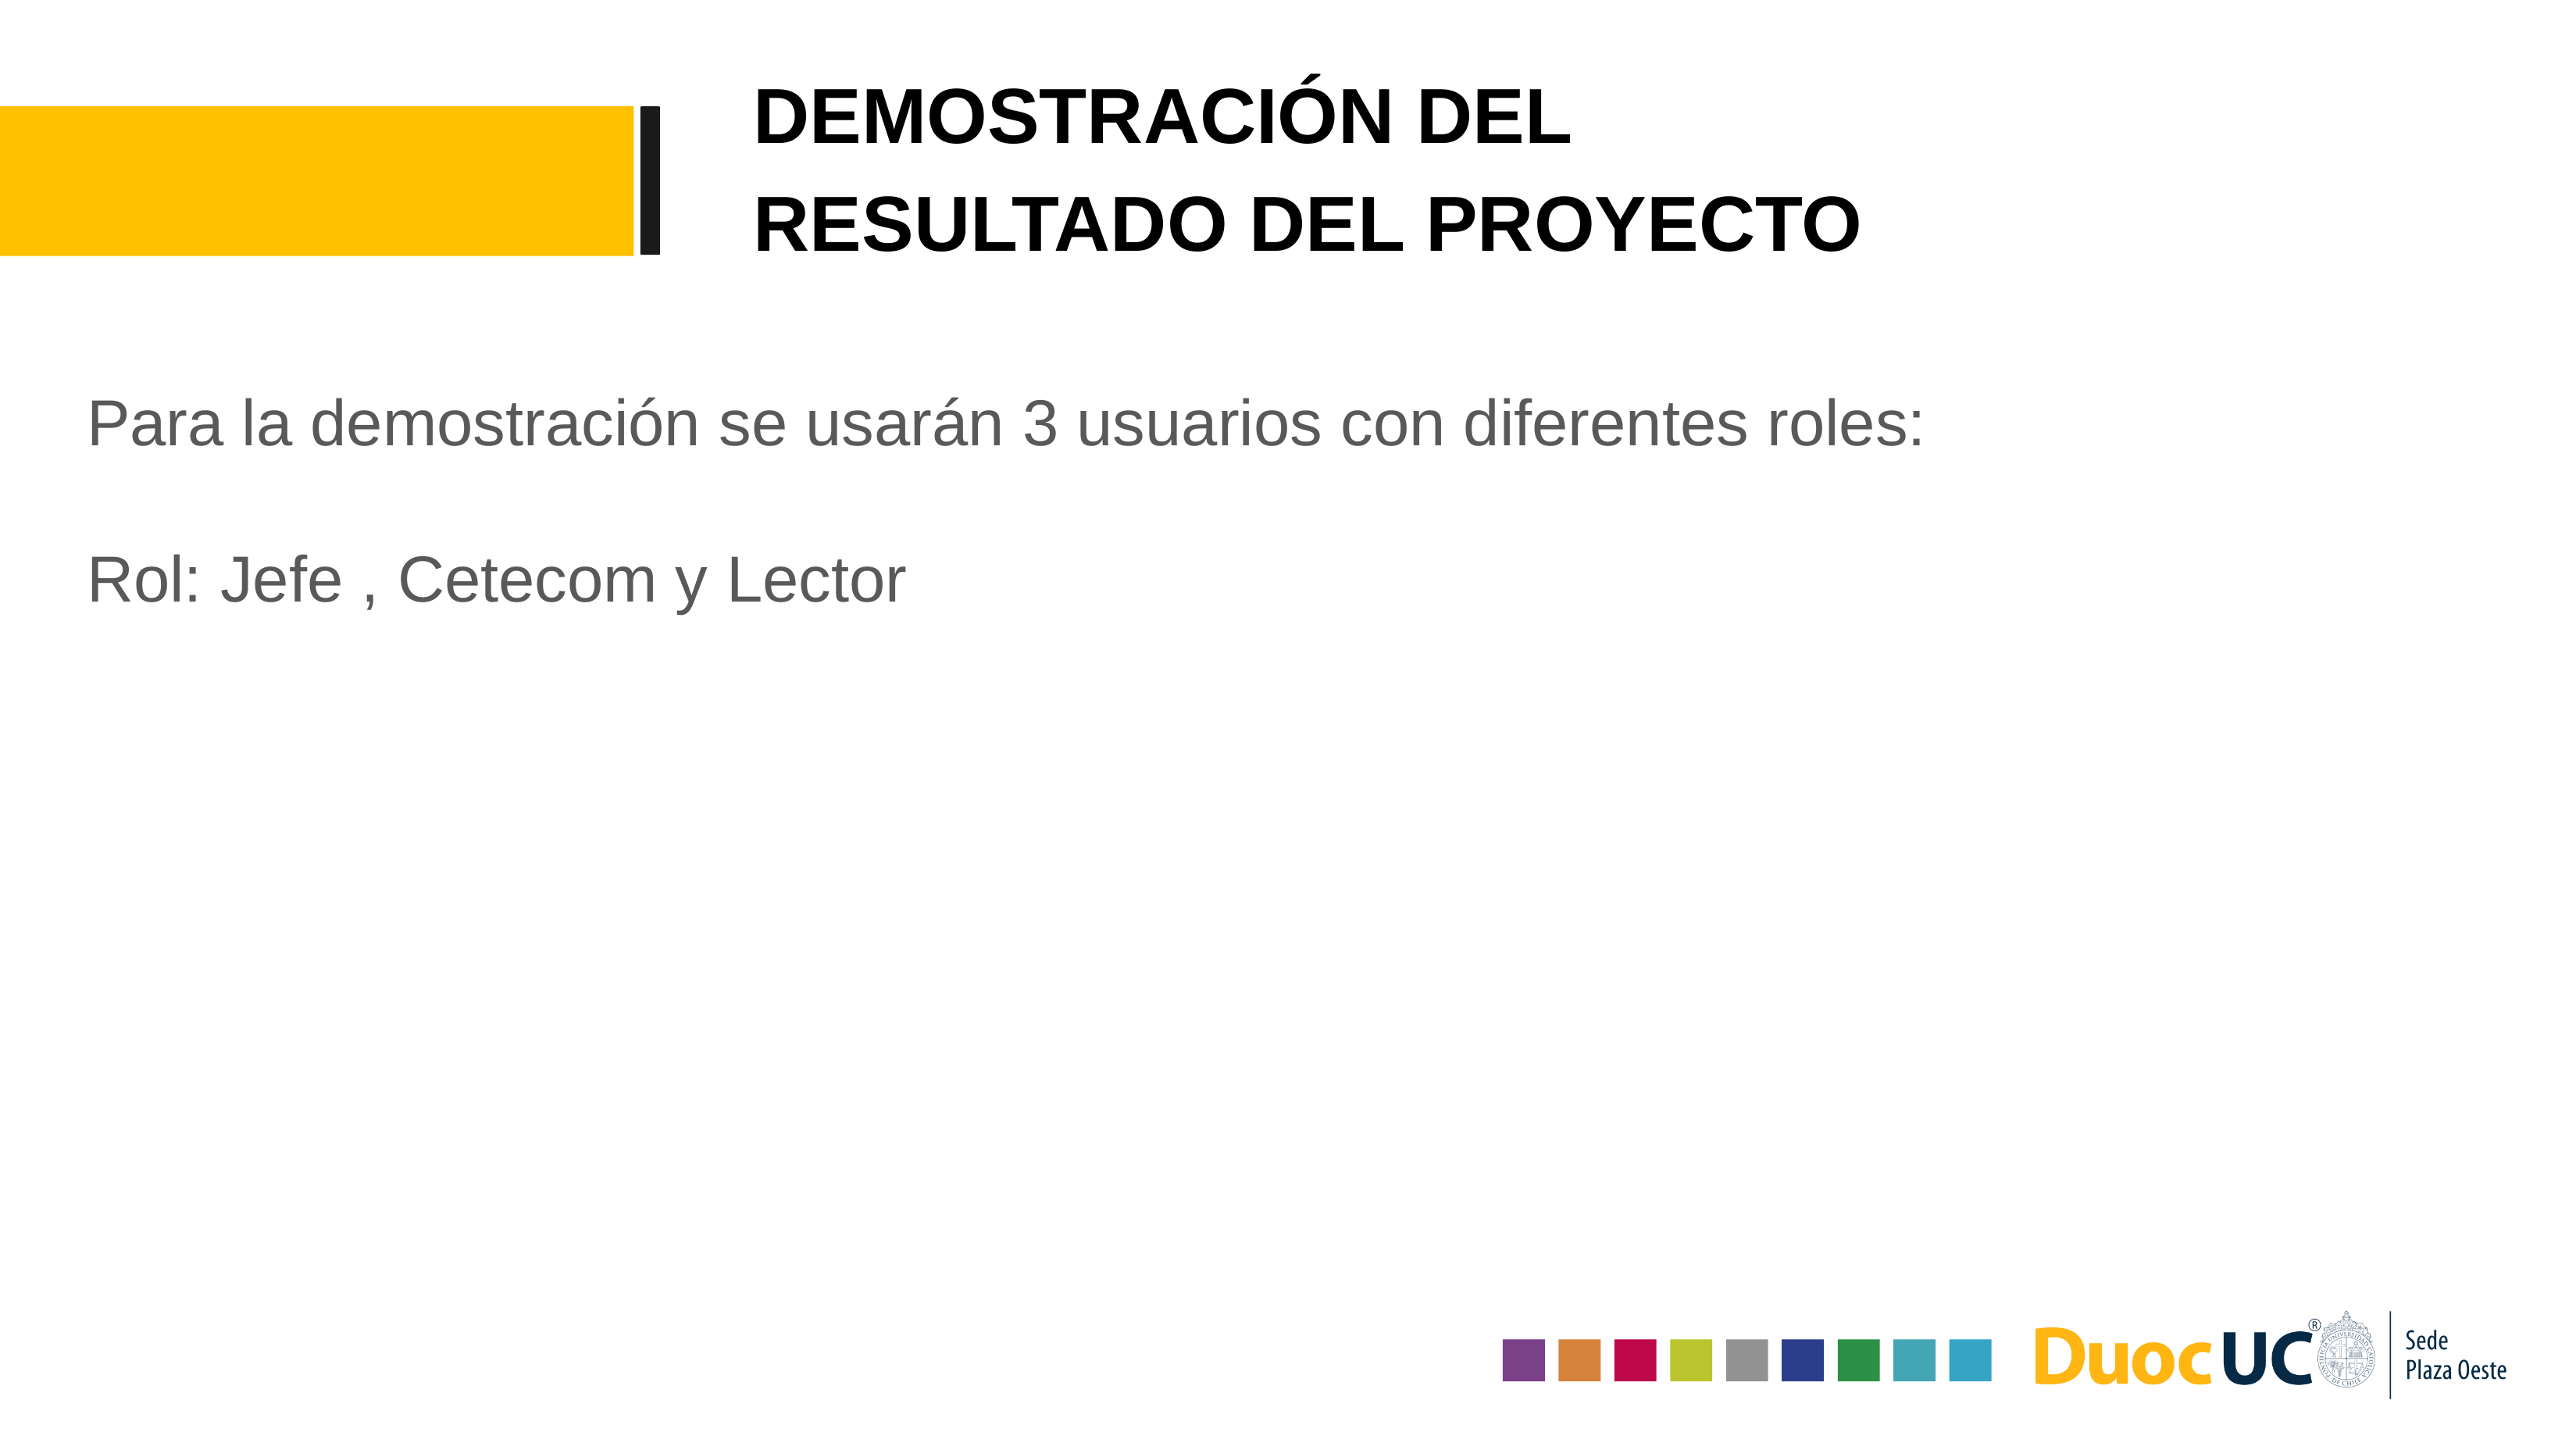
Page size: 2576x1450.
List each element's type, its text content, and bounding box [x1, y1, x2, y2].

text_box Para la demostración se usarán 3 usuarios con diferentes roles: Rol: Jefe , Cetecom y Lector [75, 368, 2486, 1264]
picture [2031, 1310, 2512, 1400]
list DEMOSTRACIÓN DEL RESULTADO DEL PROYECTO [753, 51, 2007, 368]
